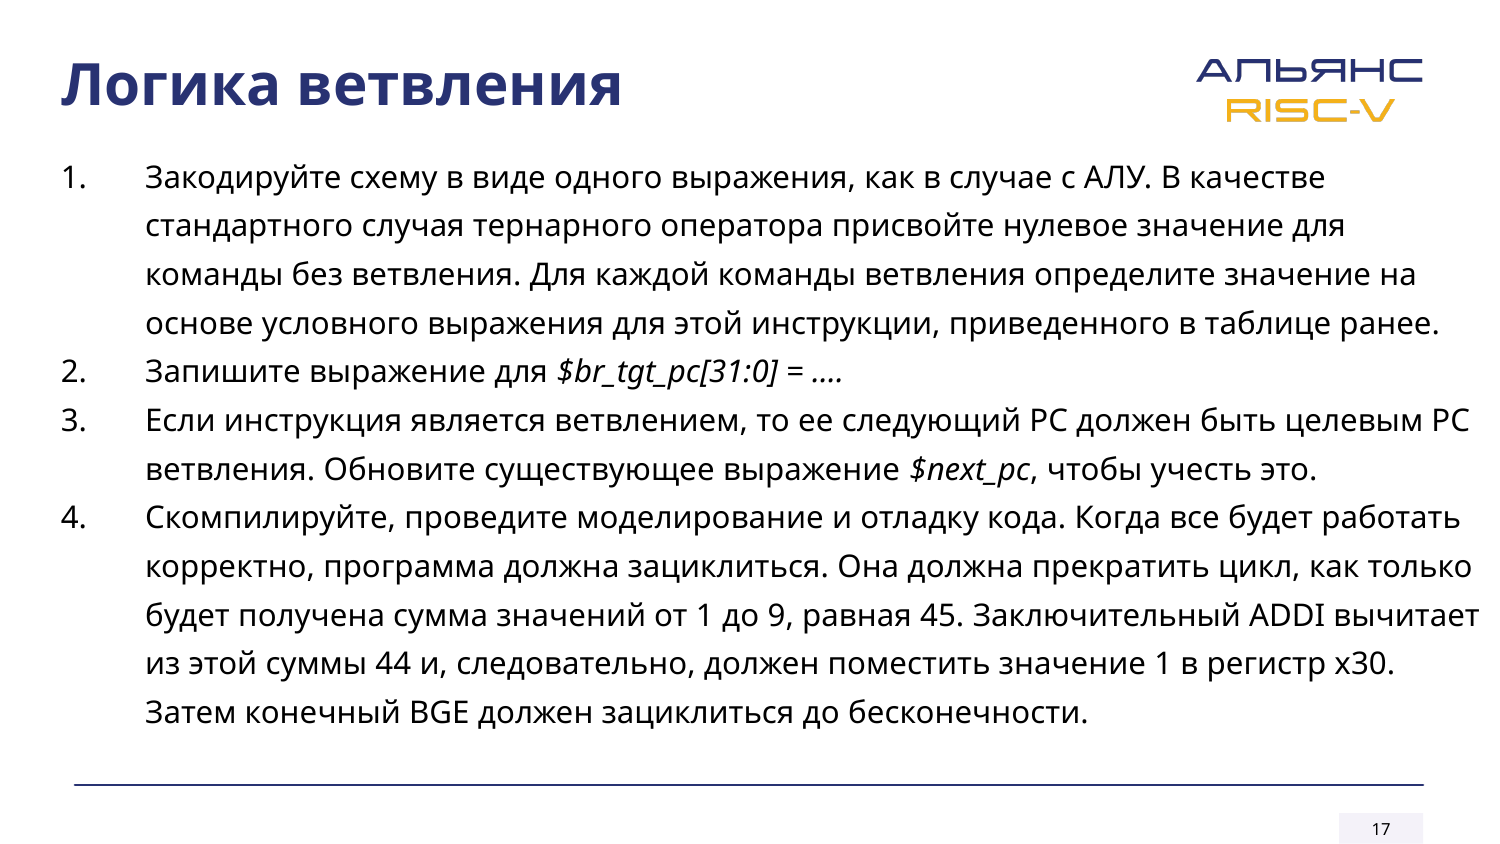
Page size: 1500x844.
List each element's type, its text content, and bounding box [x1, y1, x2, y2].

title Логика ветвления [46, 31, 1191, 85]
text_box Закодируйте схему в виде одного выражения, как в случае с АЛУ. В качестве стандартного случая тернарного оператора присвойте нулевое значение для команды без ветвления. Для каждой команды ветвления определите значение на основе условного выражения для этой инструкции, приведенного в таблице ранее. Запишите выражение для $br_tgt_pc[31:0] = .... Если инструкция является ветвлением, то ее следующий PC должен быть целевым PC ветвления. Обновите существующее выражение $next_pc, чтобы учесть это. Скомпилируйте, проведите моделирование и отладку кода. Когда все будет работать корректно, программа должна зациклиться. Она должна прекратить цикл, как только будет получена сумма значений от 1 до 9, равная 45. Заключительный ADDI вычитает из этой суммы 44 и, следовательно, должен поместить значение 1 в регистр x30. Затем конечный BGE должен зациклиться до бесконечности. [46, 138, 1500, 738]
picture [1196, 59, 1423, 122]
